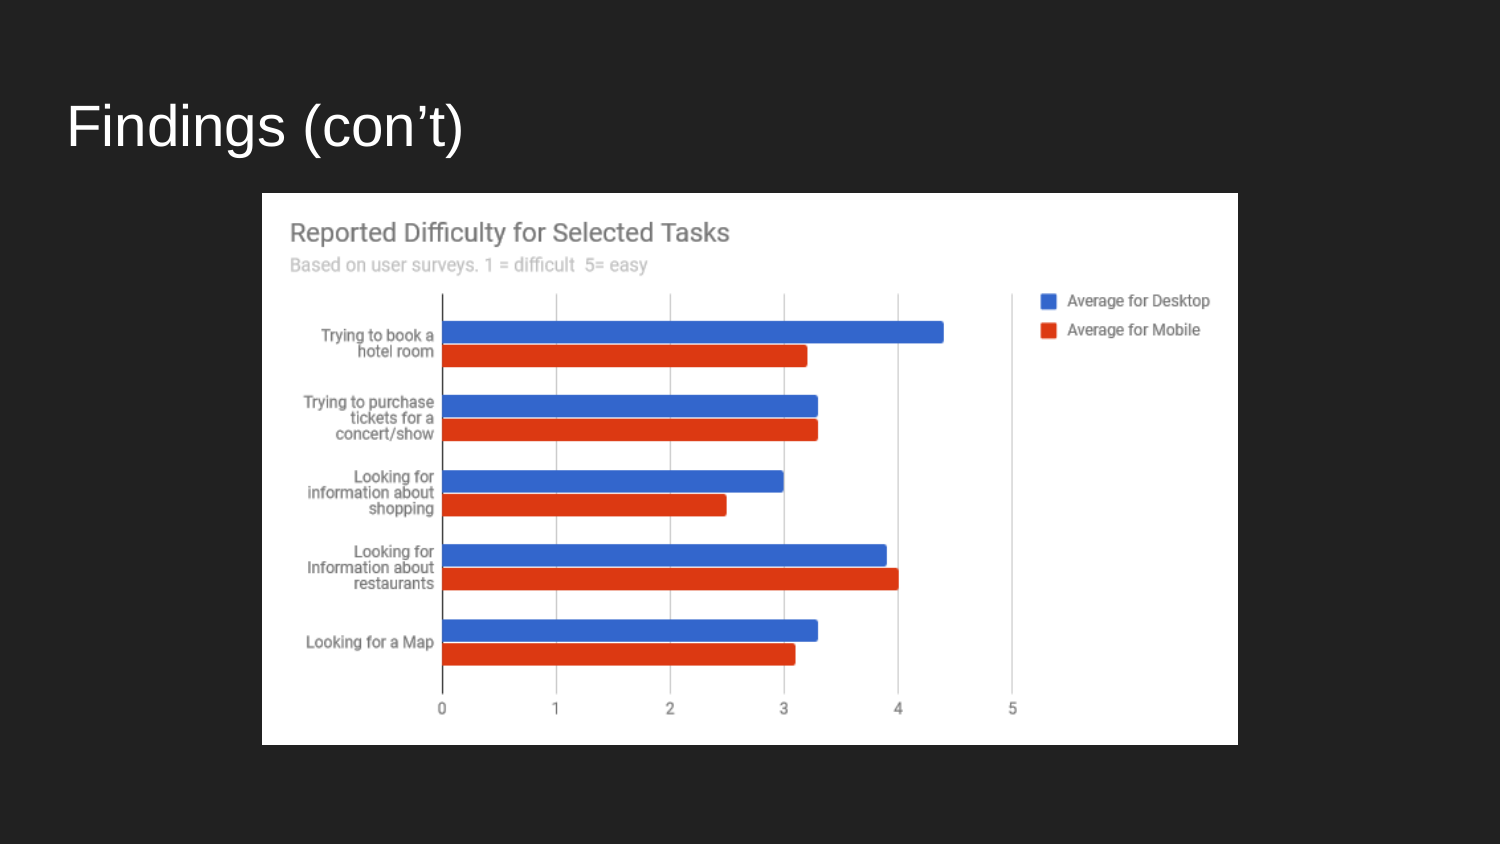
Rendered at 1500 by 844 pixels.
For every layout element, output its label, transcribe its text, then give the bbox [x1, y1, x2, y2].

title Findings (con’t) [51, 72, 1449, 167]
picture [262, 193, 1238, 746]
